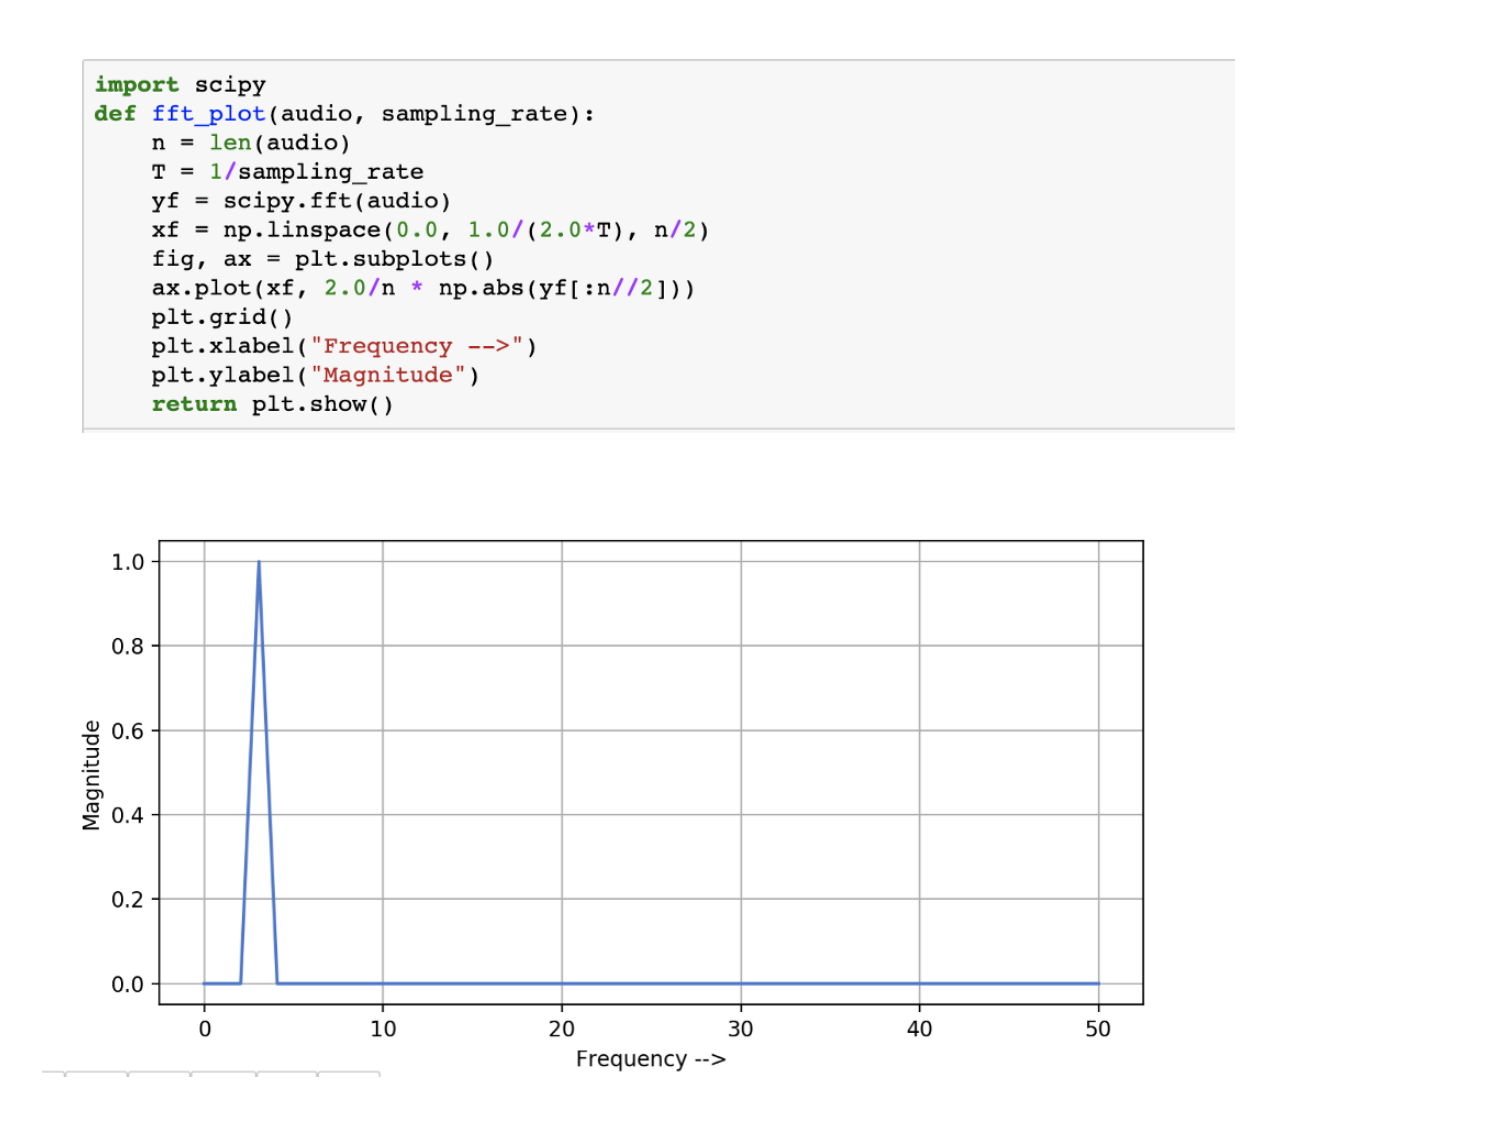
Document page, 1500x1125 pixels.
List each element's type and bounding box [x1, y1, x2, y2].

picture [42, 517, 1196, 1077]
picture [81, 59, 1235, 434]
